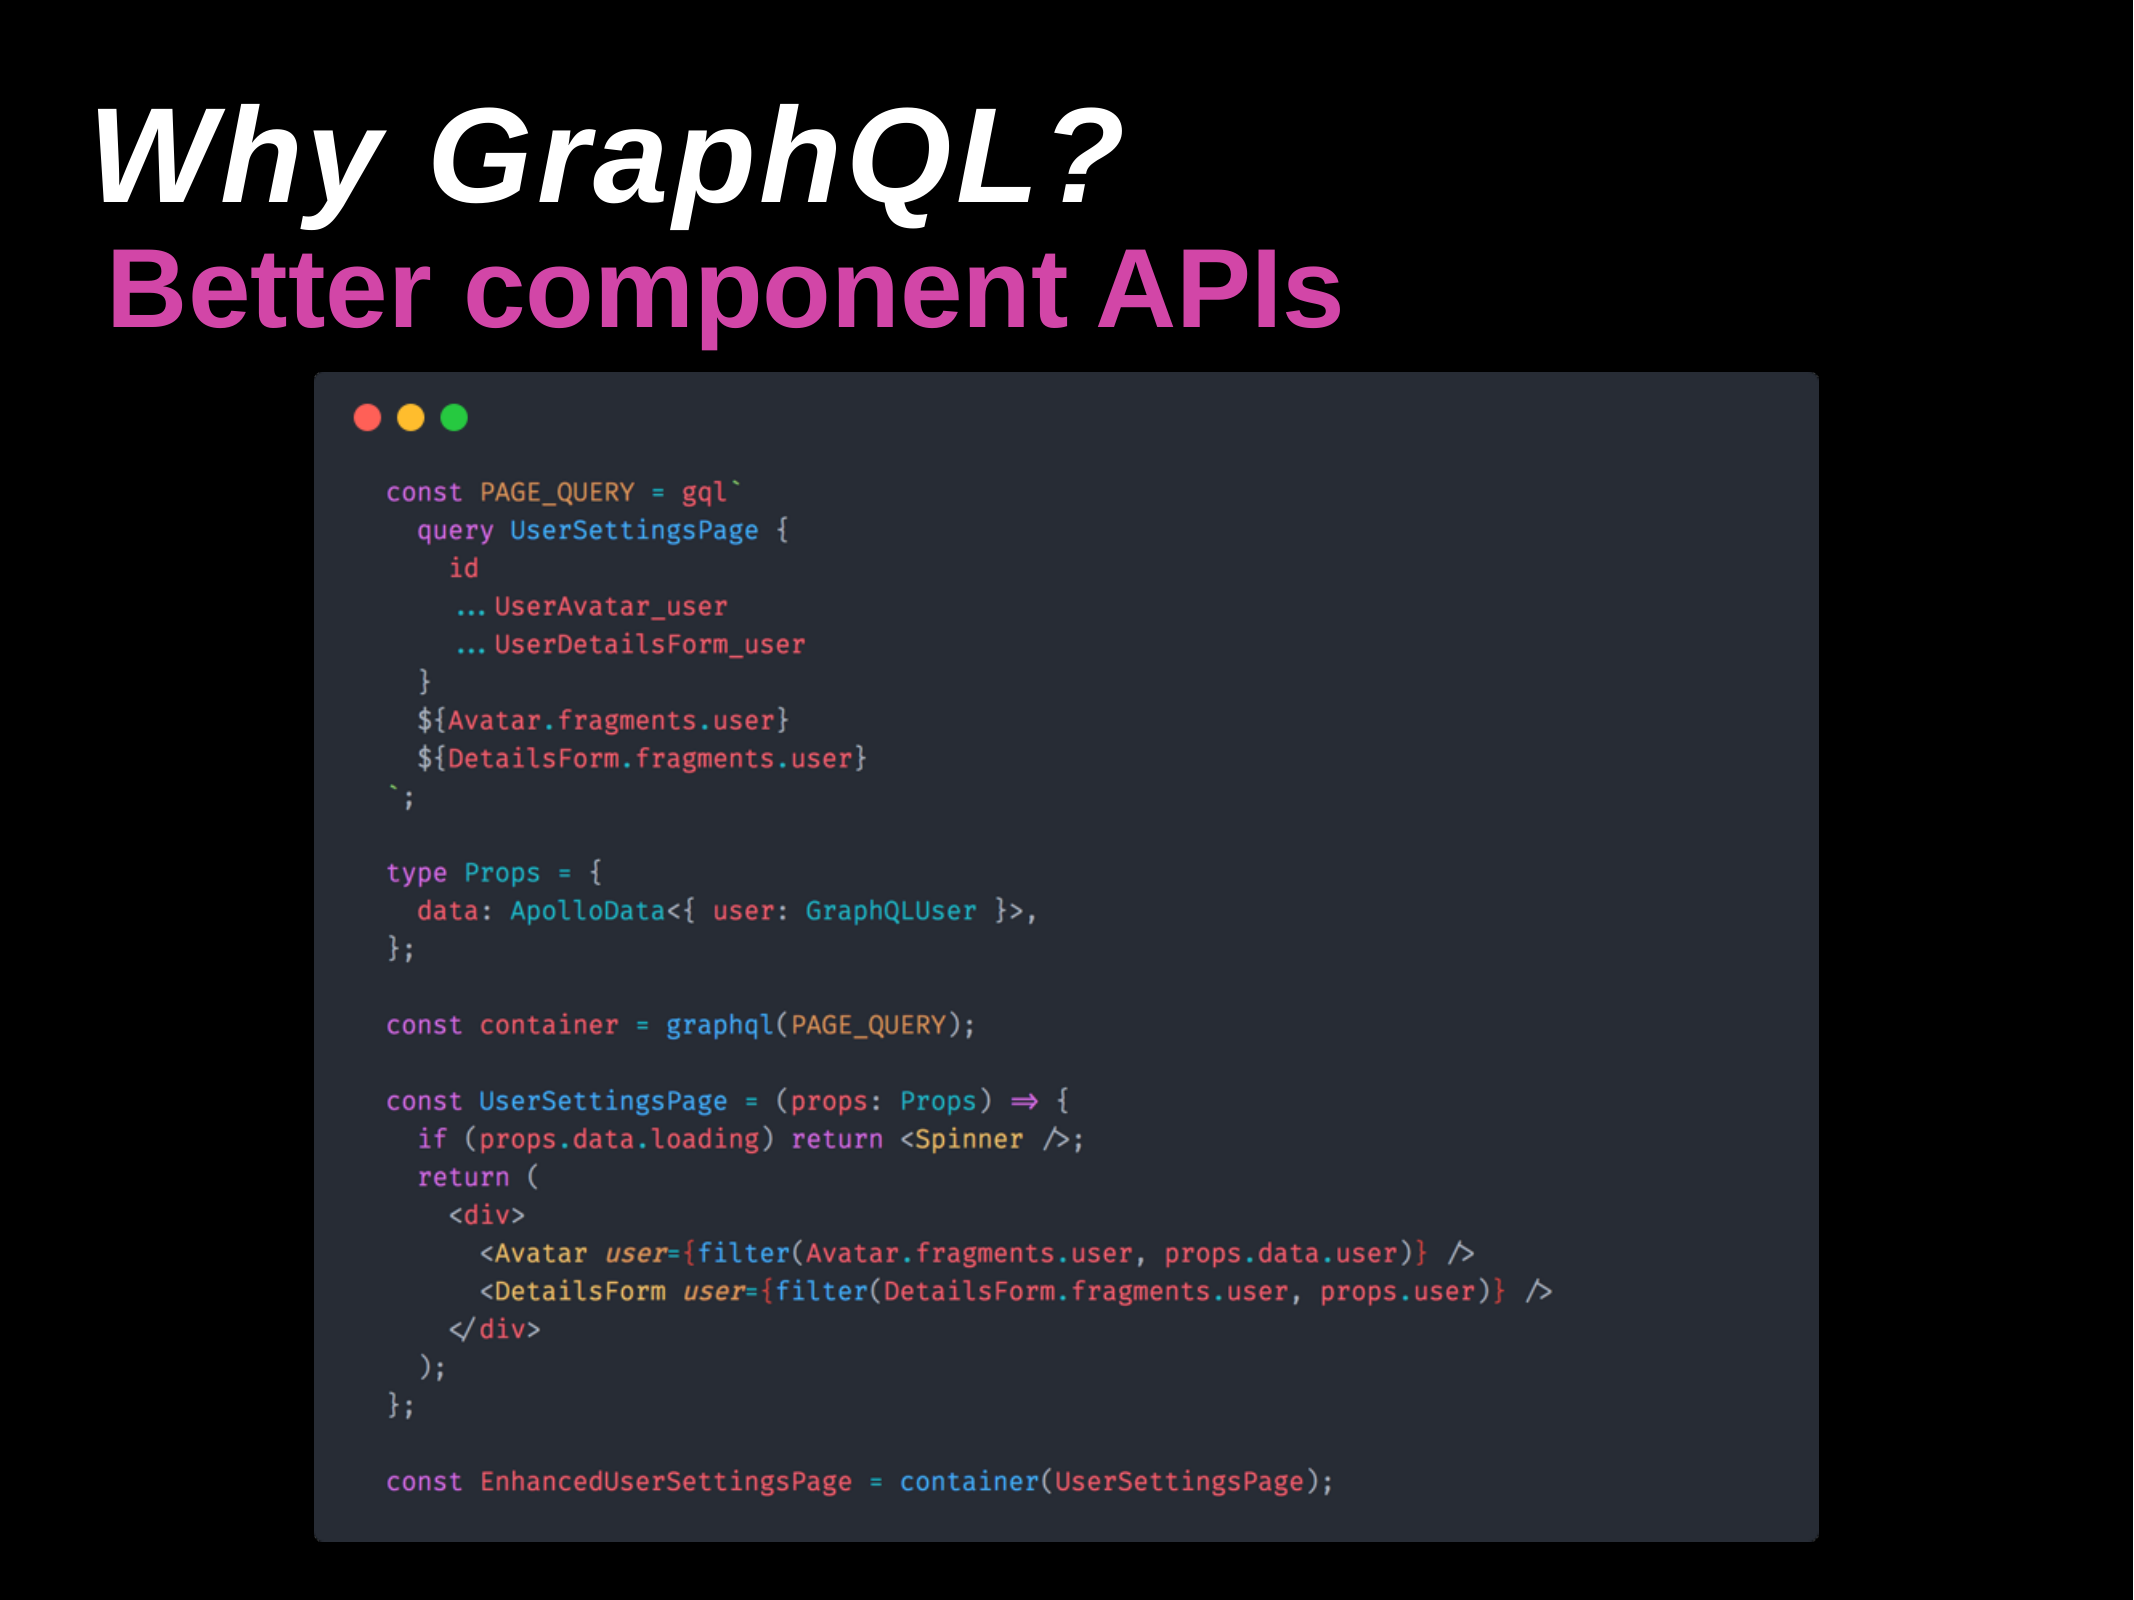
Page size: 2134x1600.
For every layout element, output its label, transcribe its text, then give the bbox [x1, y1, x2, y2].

picture [314, 372, 1820, 1542]
title Why GraphQL? [79, 0, 1902, 326]
text_box Better component APIs [98, 206, 1355, 359]
